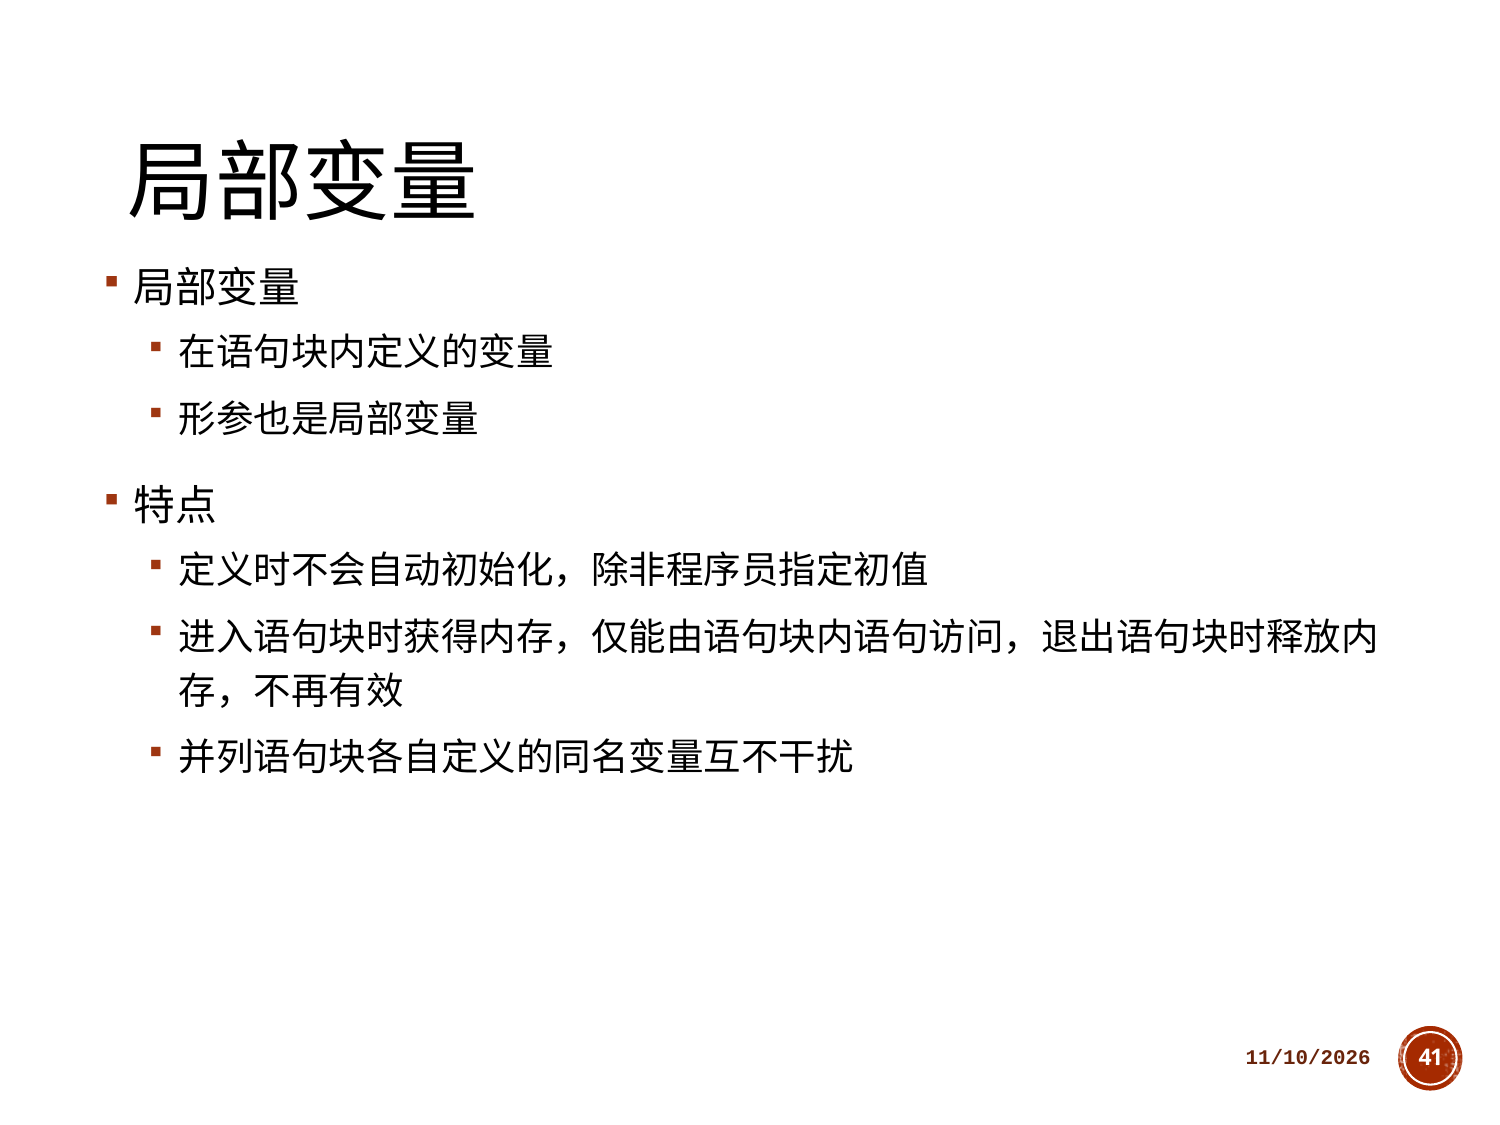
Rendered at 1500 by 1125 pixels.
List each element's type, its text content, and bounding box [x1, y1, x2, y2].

slide_number 41 [1391, 1028, 1471, 1089]
title 局部变量 [112, 79, 1388, 243]
list 局部变量 在语句块内定义的变量 形参也是局部变量 特点 定义时不会自动初始化，除非程序员指定初值 进入语句块时获得内存，仅能由语句块内语句访问，退出语句块时释放内存，不再有效 并列语句块各自定义的同名变量互不干扰 [88, 243, 1423, 1000]
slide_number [982, 1028, 1386, 1089]
